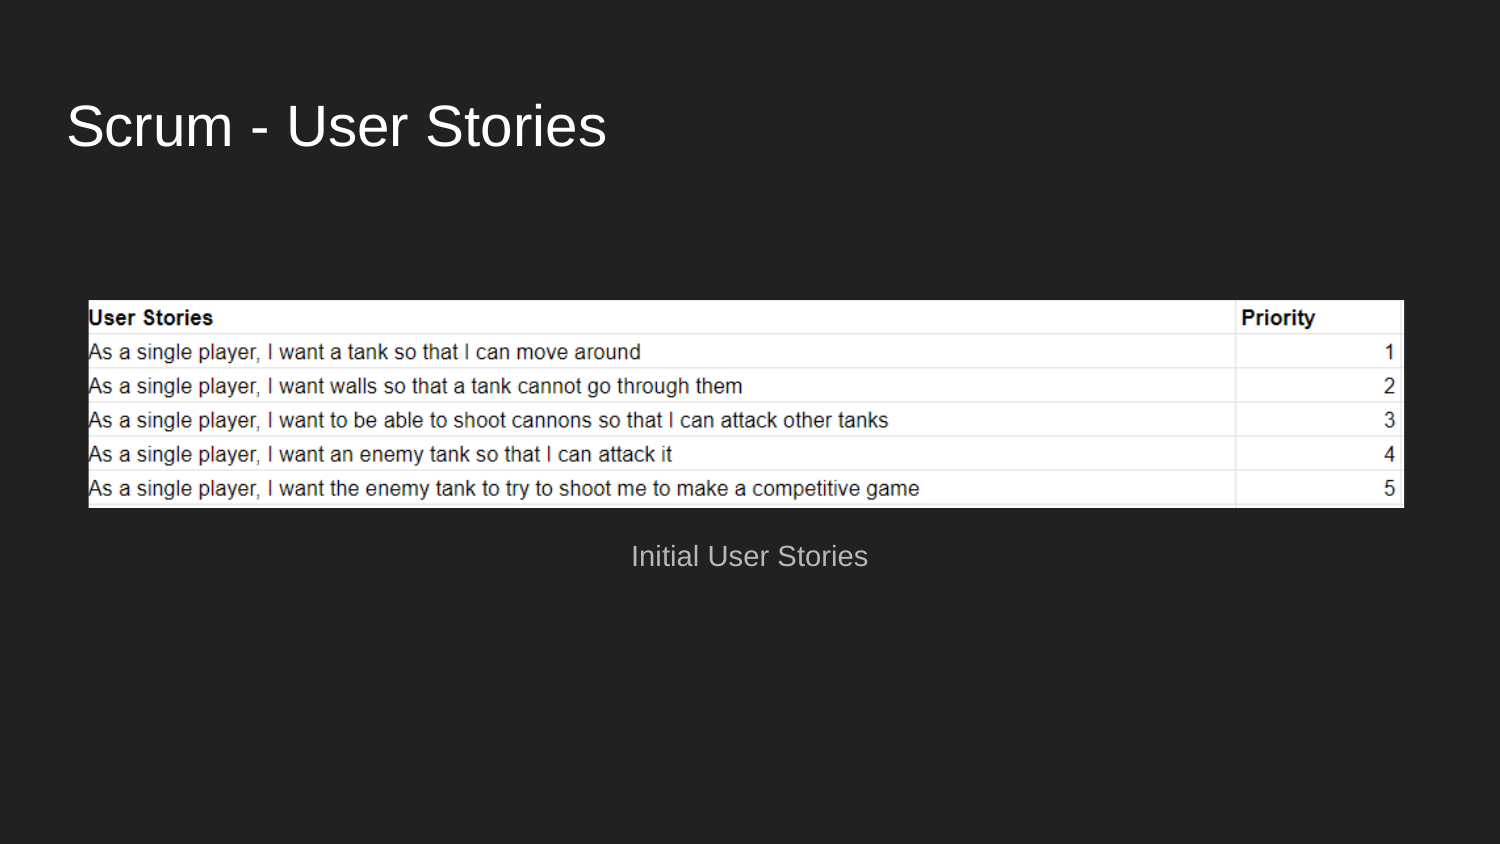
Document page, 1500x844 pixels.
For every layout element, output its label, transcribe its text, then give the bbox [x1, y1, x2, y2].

text_box Initial User Stories [494, 521, 1006, 565]
picture [88, 299, 1405, 508]
title Scrum - User Stories [51, 72, 1449, 167]
